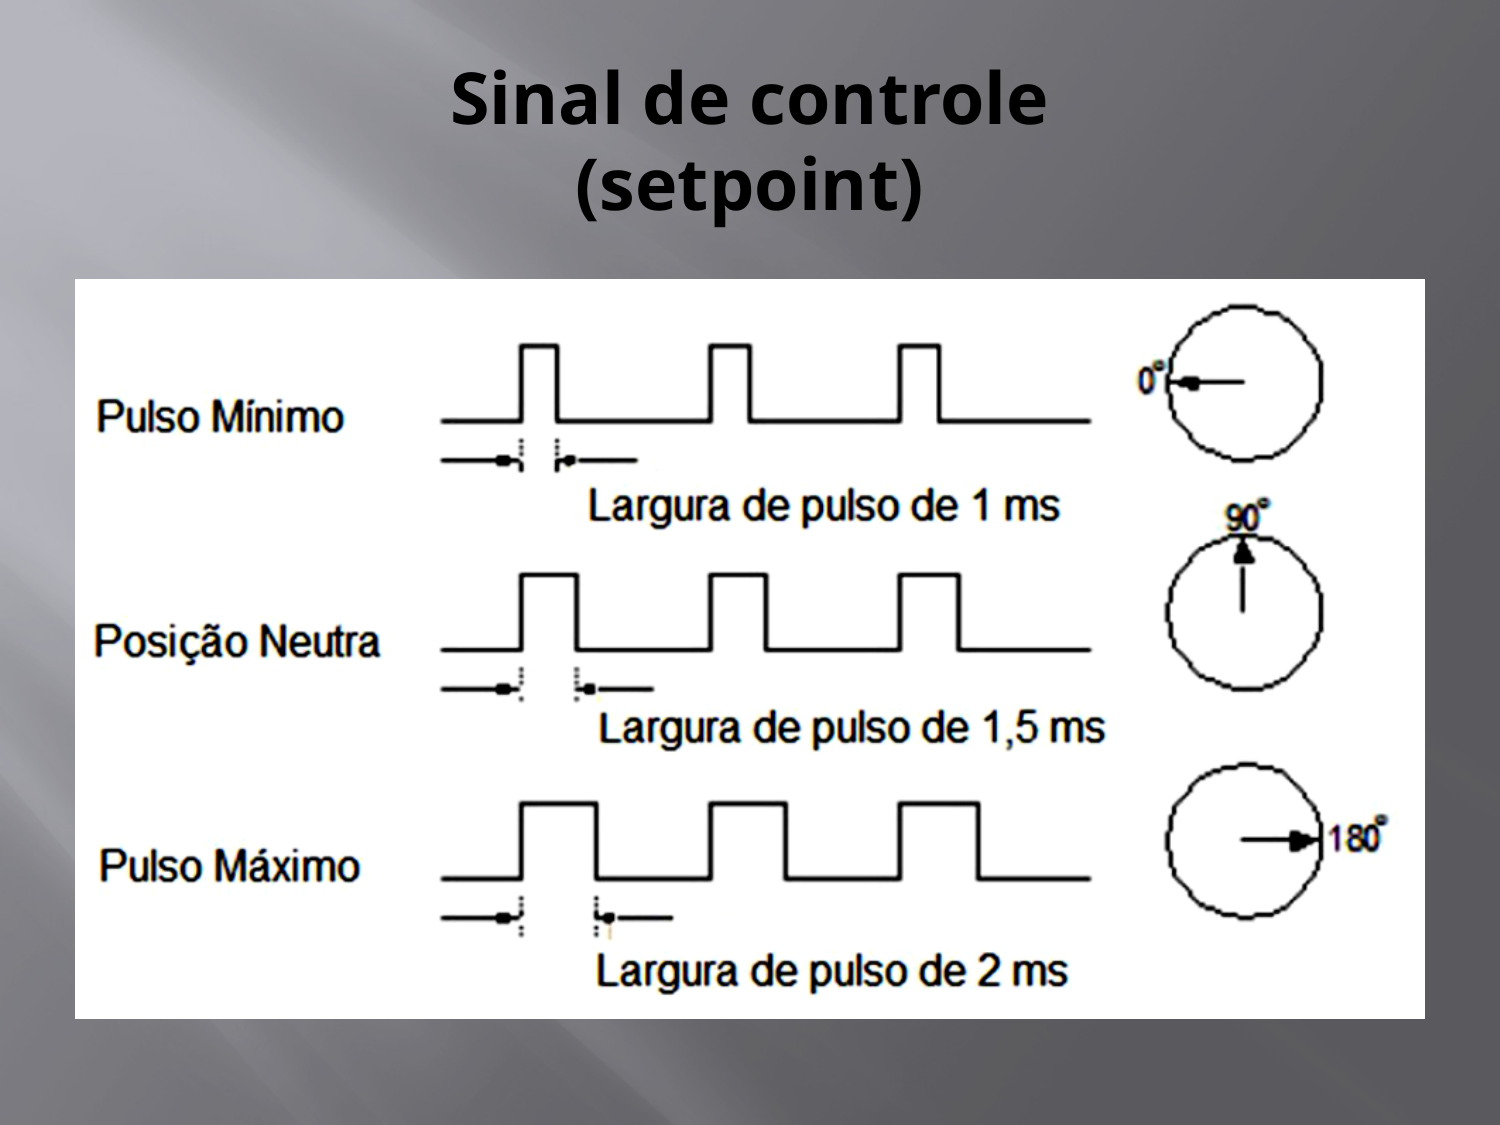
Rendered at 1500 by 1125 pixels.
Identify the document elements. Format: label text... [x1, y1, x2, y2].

title Sinal de controle (setpoint) [75, 45, 1425, 233]
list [74, 278, 1426, 1019]
